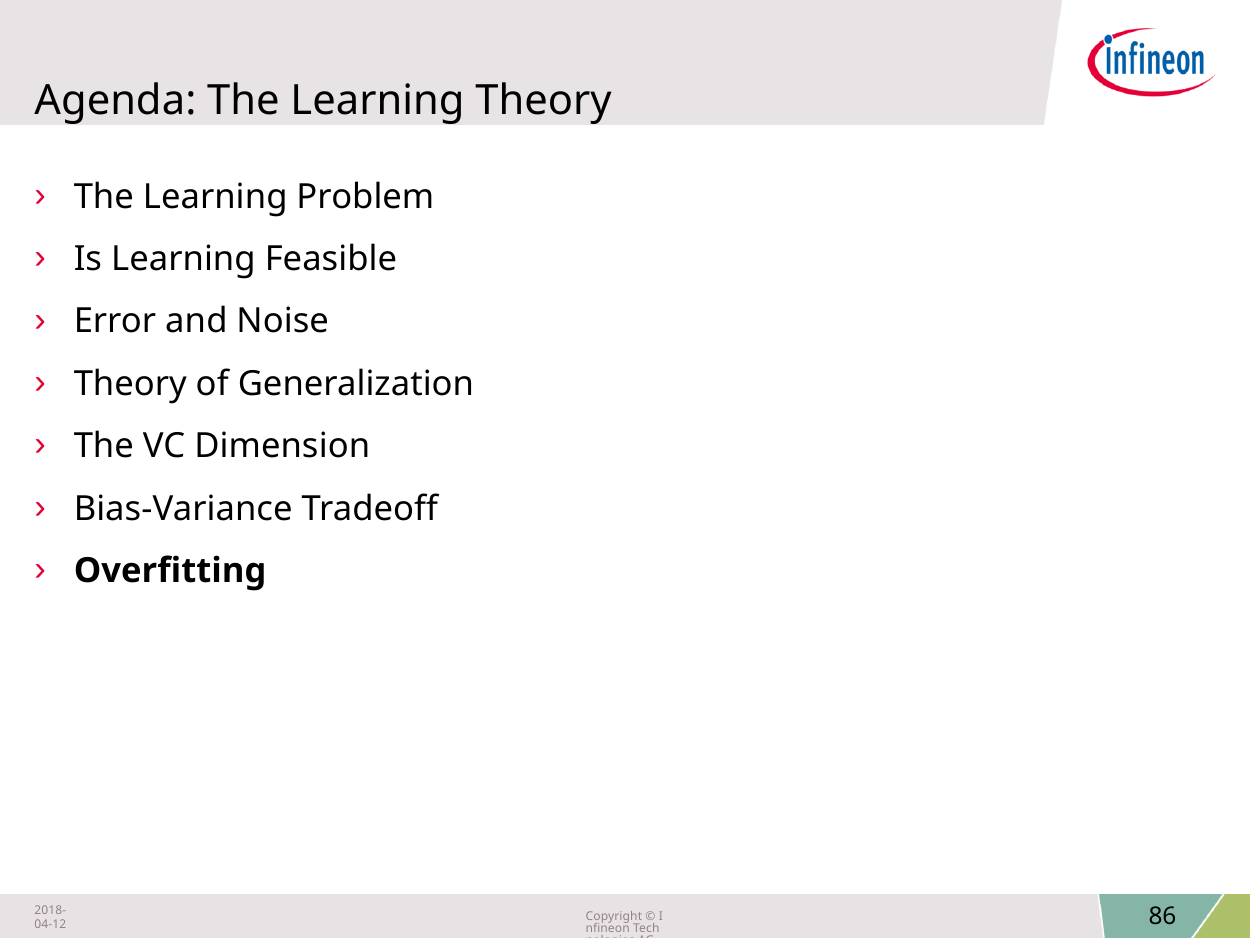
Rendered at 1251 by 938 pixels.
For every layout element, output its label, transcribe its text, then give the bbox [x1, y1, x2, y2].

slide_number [34, 895, 74, 938]
title Agenda: The Learning Theory [34, 25, 1022, 125]
picture [0, 894, 1250, 938]
picture [0, 0, 1250, 125]
slide_number 86 [1136, 895, 1177, 938]
footer Copyright © Infineon Technologies AG 2018. All rights reserved. [585, 895, 665, 938]
list The Learning Problem Is Learning Feasible Error and Noise Theory of Generalization The VC Dimension Bias-Variance Tradeoff Overfitting [34, 173, 1216, 873]
